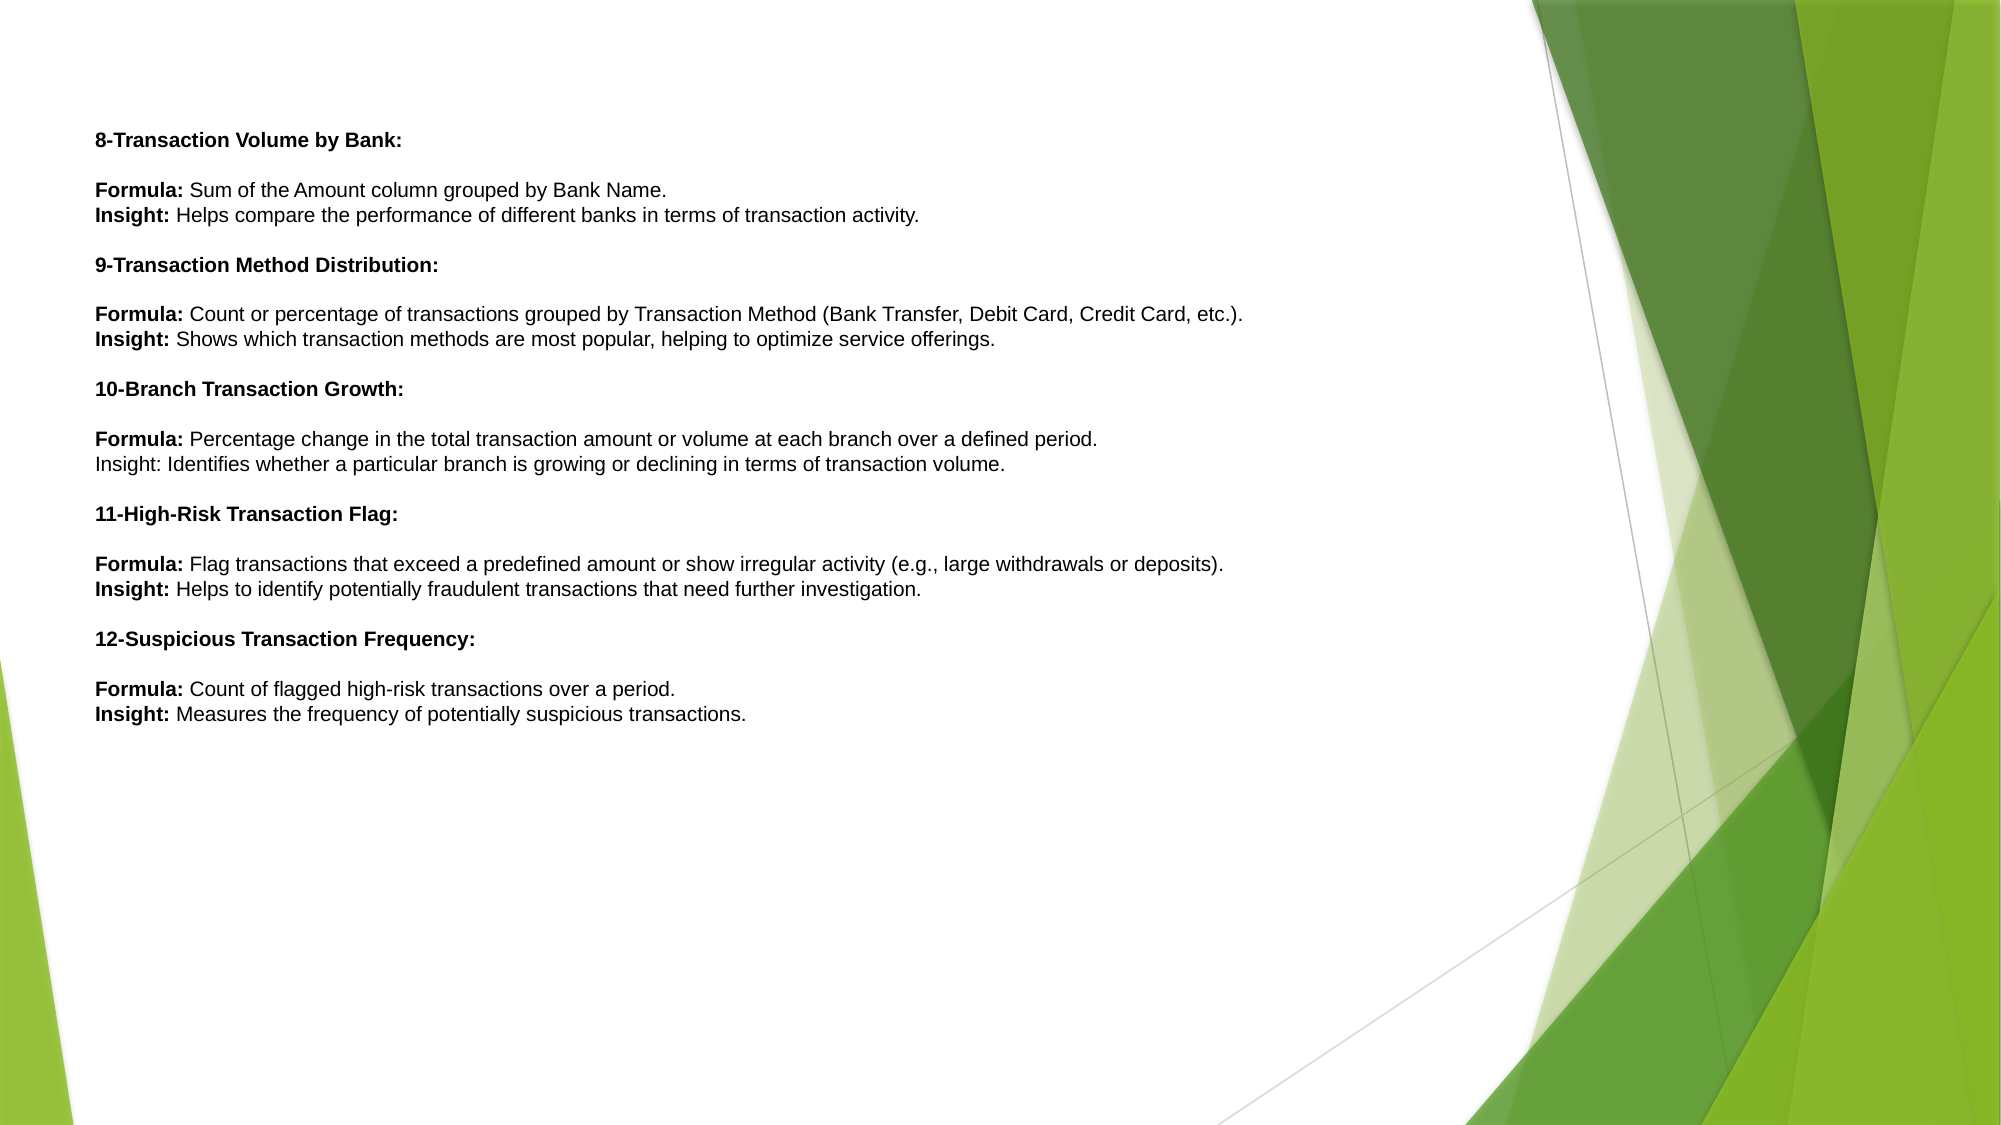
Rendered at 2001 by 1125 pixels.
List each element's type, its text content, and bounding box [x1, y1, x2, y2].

text_box 8-Transaction Volume by Bank: Formula: Sum of the Amount column grouped by Bank Name. Insight: Helps compare the performance of different banks in terms of transaction activity. 9-Transaction Method Distribution: Formula: Count or percentage of transactions grouped by Transaction Method (Bank Transfer, Debit Card, Credit Card, etc.). Insight: Shows which transaction methods are most popular, helping to optimize service offerings. 10-Branch Transaction Growth: Formula: Percentage change in the total transaction amount or volume at each branch over a defined period. Insight: Identifies whether a particular branch is growing or declining in terms of transaction volume. 11-High-Risk Transaction Flag: Formula: Flag transactions that exceed a predefined amount or show irregular activity (e.g., large withdrawals or deposits). Insight: Helps to identify potentially fraudulent transactions that need further investigation. 12-Suspicious Transaction Frequency: Formula: Count of flagged high-risk transactions over a period. Insight: Measures the frequency of potentially suspicious transactions. [80, 118, 1842, 734]
